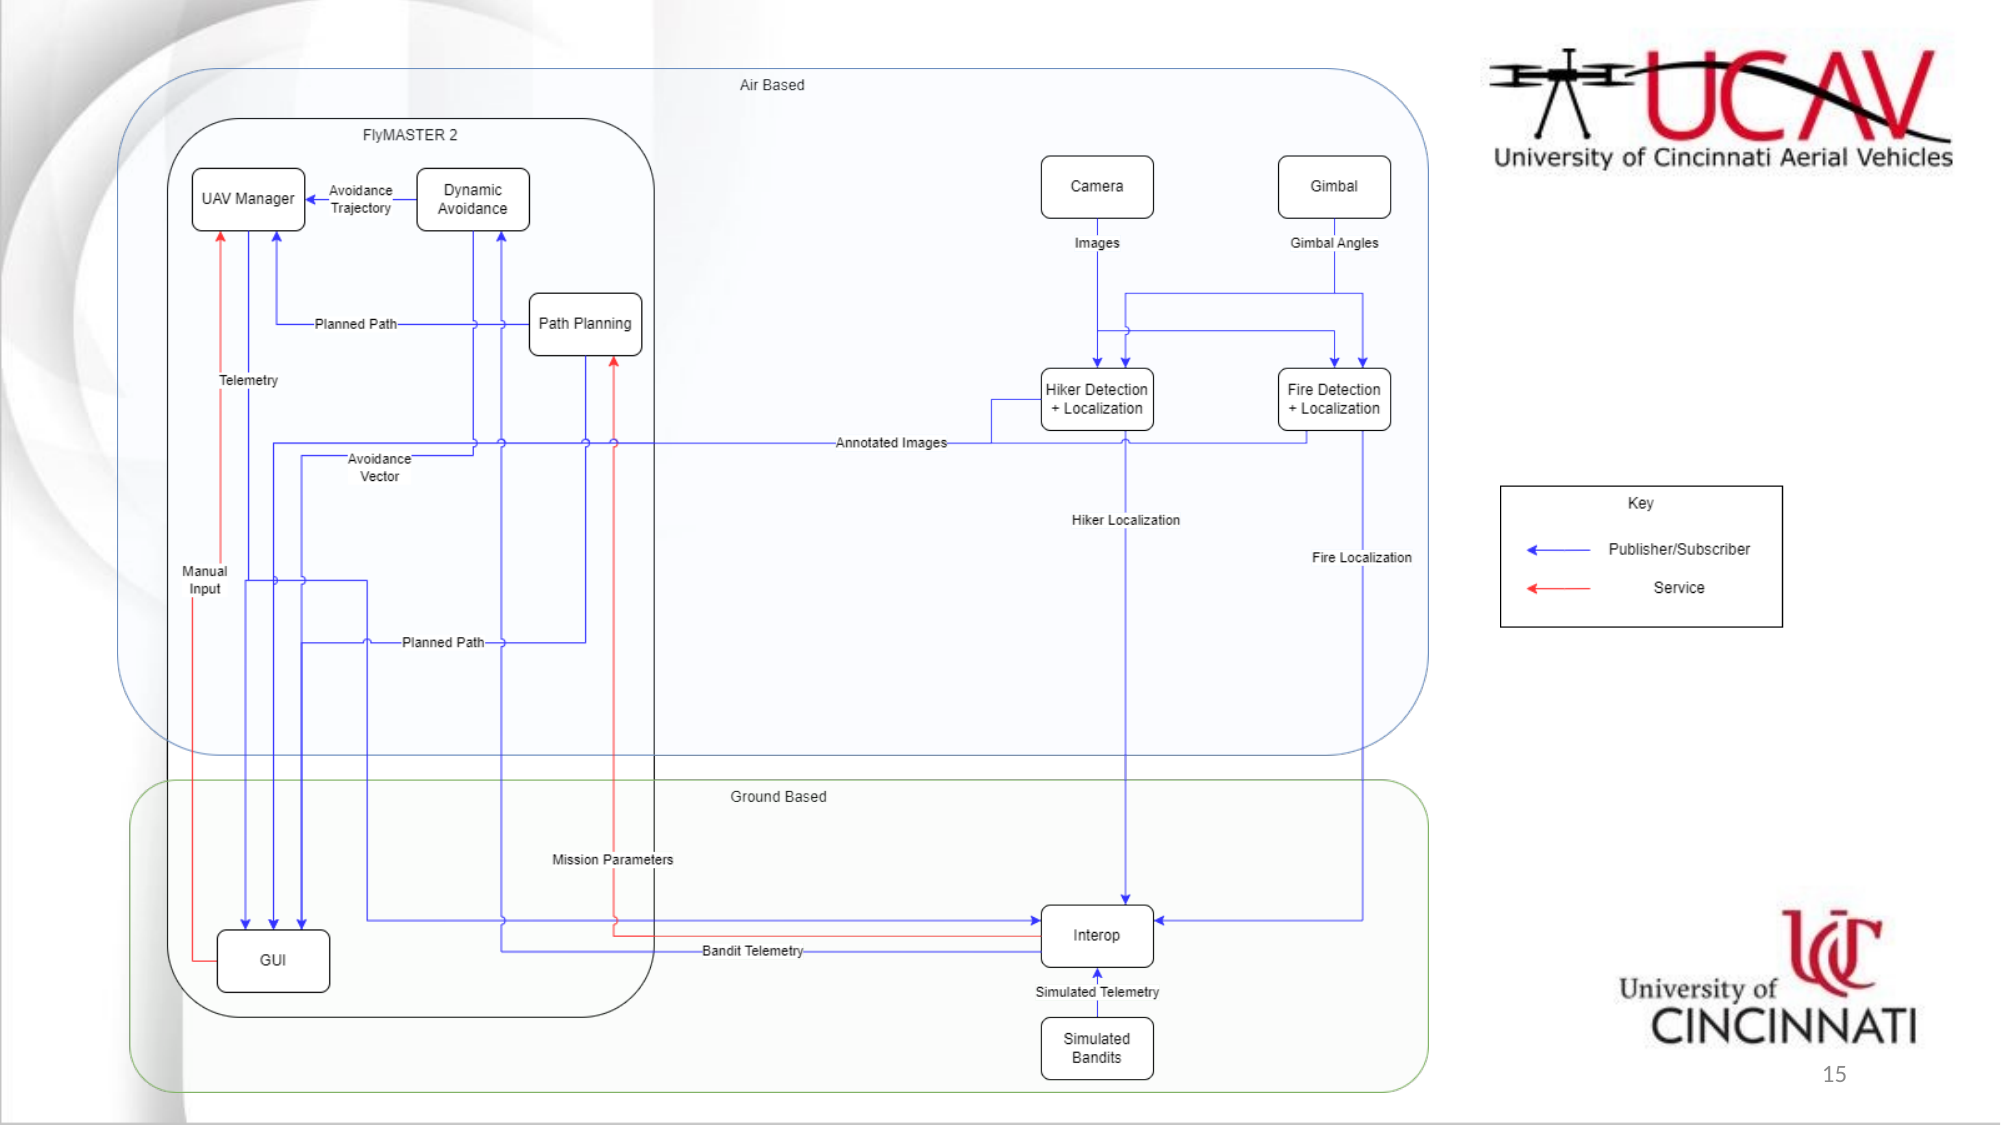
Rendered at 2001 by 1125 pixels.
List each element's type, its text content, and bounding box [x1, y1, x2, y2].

picture [0, 0, 2001, 1125]
slide_number 15 [1412, 1042, 1863, 1103]
